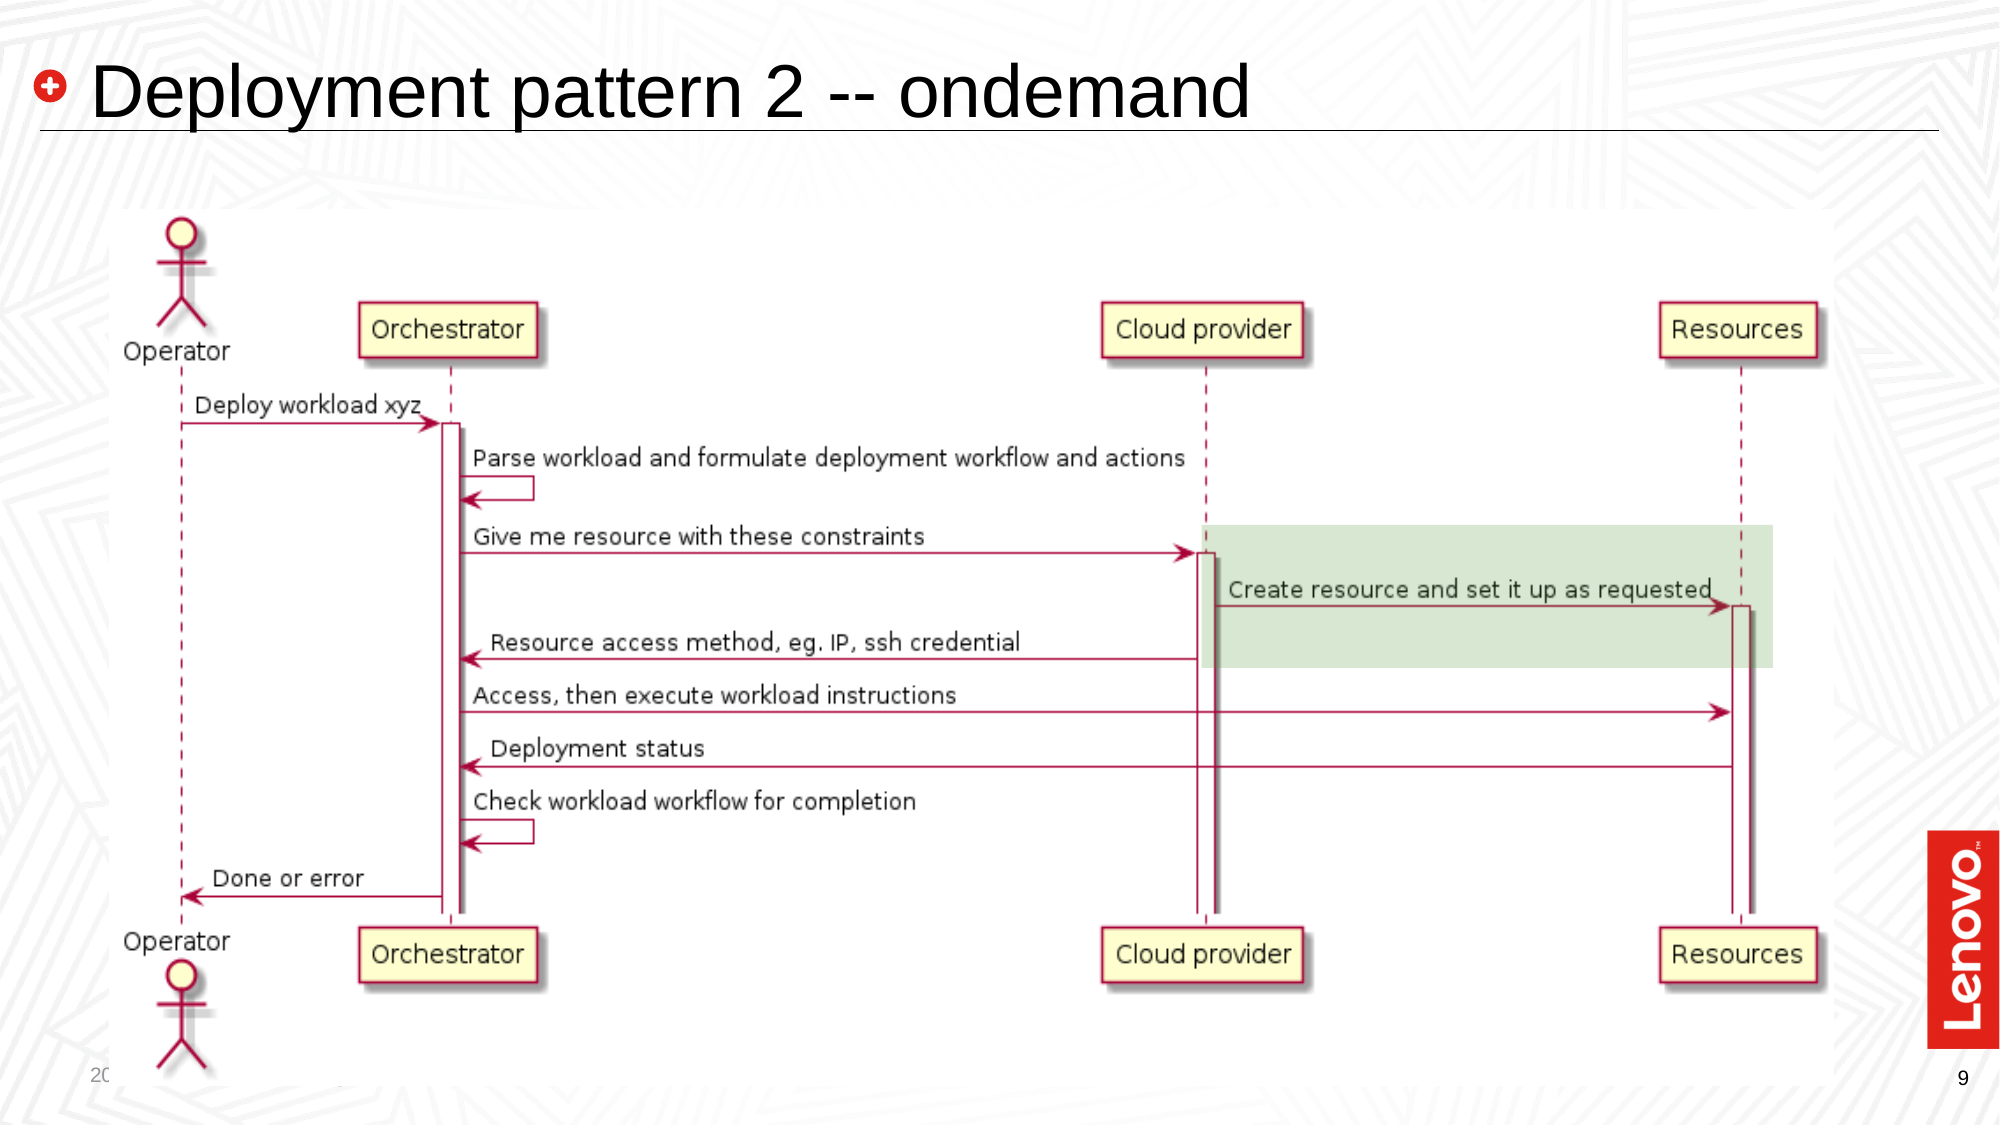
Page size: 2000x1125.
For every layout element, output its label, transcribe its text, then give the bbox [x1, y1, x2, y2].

picture [0, 0, 2000, 1125]
title Deployment pattern 2 -- ondemand [90, 45, 1907, 129]
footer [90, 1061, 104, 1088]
text_box [101, 162, 1928, 965]
